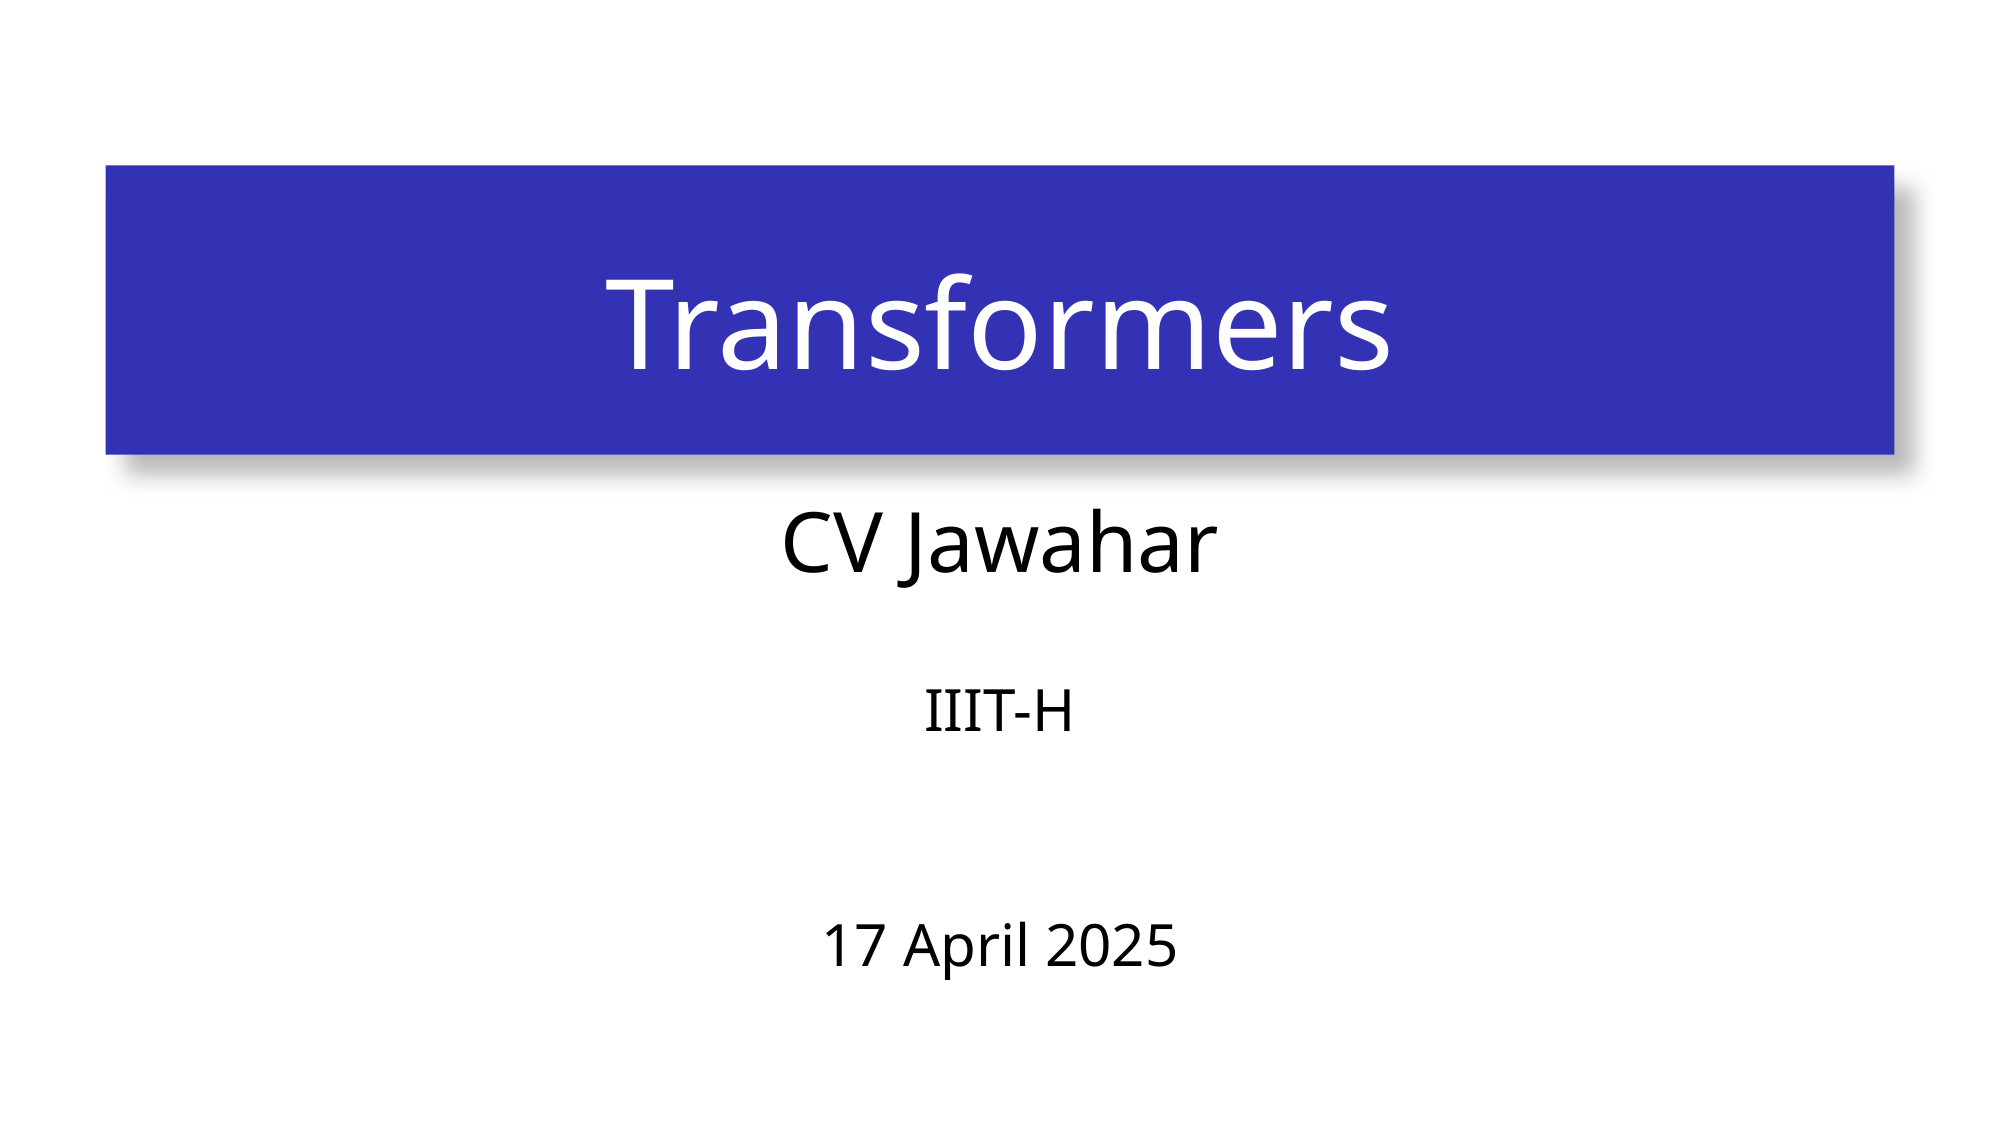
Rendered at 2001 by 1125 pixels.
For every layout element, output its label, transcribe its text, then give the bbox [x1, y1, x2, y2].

list CV Jawahar [341, 471, 1659, 618]
list IIIT-H [341, 658, 1659, 850]
title Transformers [105, 165, 1895, 455]
list 17 April 2025 [341, 893, 1659, 1026]
